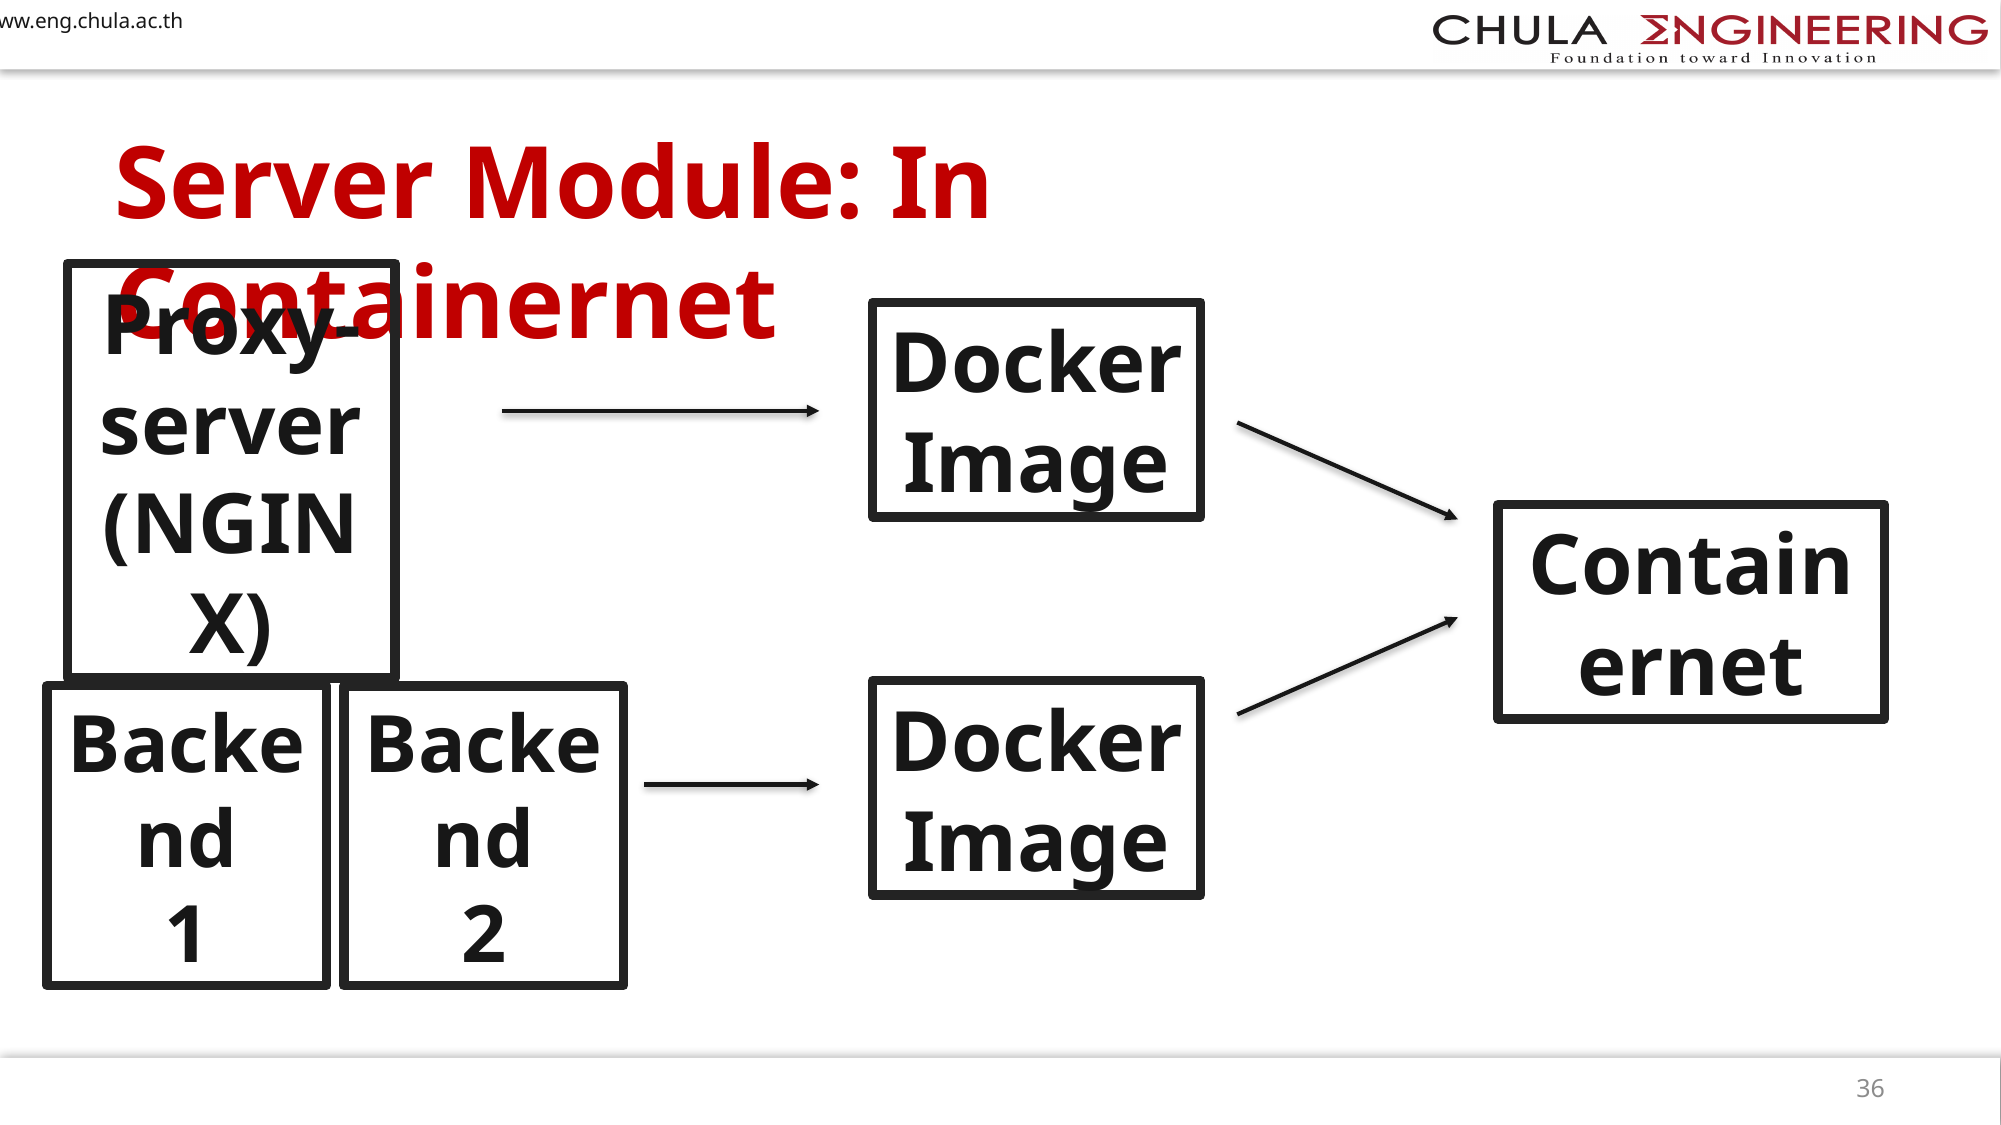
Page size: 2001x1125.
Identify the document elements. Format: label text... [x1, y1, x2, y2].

text_box Backend 2 [343, 685, 624, 986]
slide_number 36 [1433, 1059, 1900, 1120]
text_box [1236, 422, 1459, 520]
text_box Proxy-server (NGINX) [67, 263, 396, 679]
text_box Docker Image [872, 302, 1201, 517]
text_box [1236, 617, 1459, 715]
text_box Containernet [1498, 504, 1885, 720]
picture [1433, 15, 1988, 63]
text_box Docker Image [872, 680, 1201, 896]
text_box Backend 1 [47, 685, 327, 986]
text_box Server Module: In Containernet​ [99, 111, 1692, 366]
